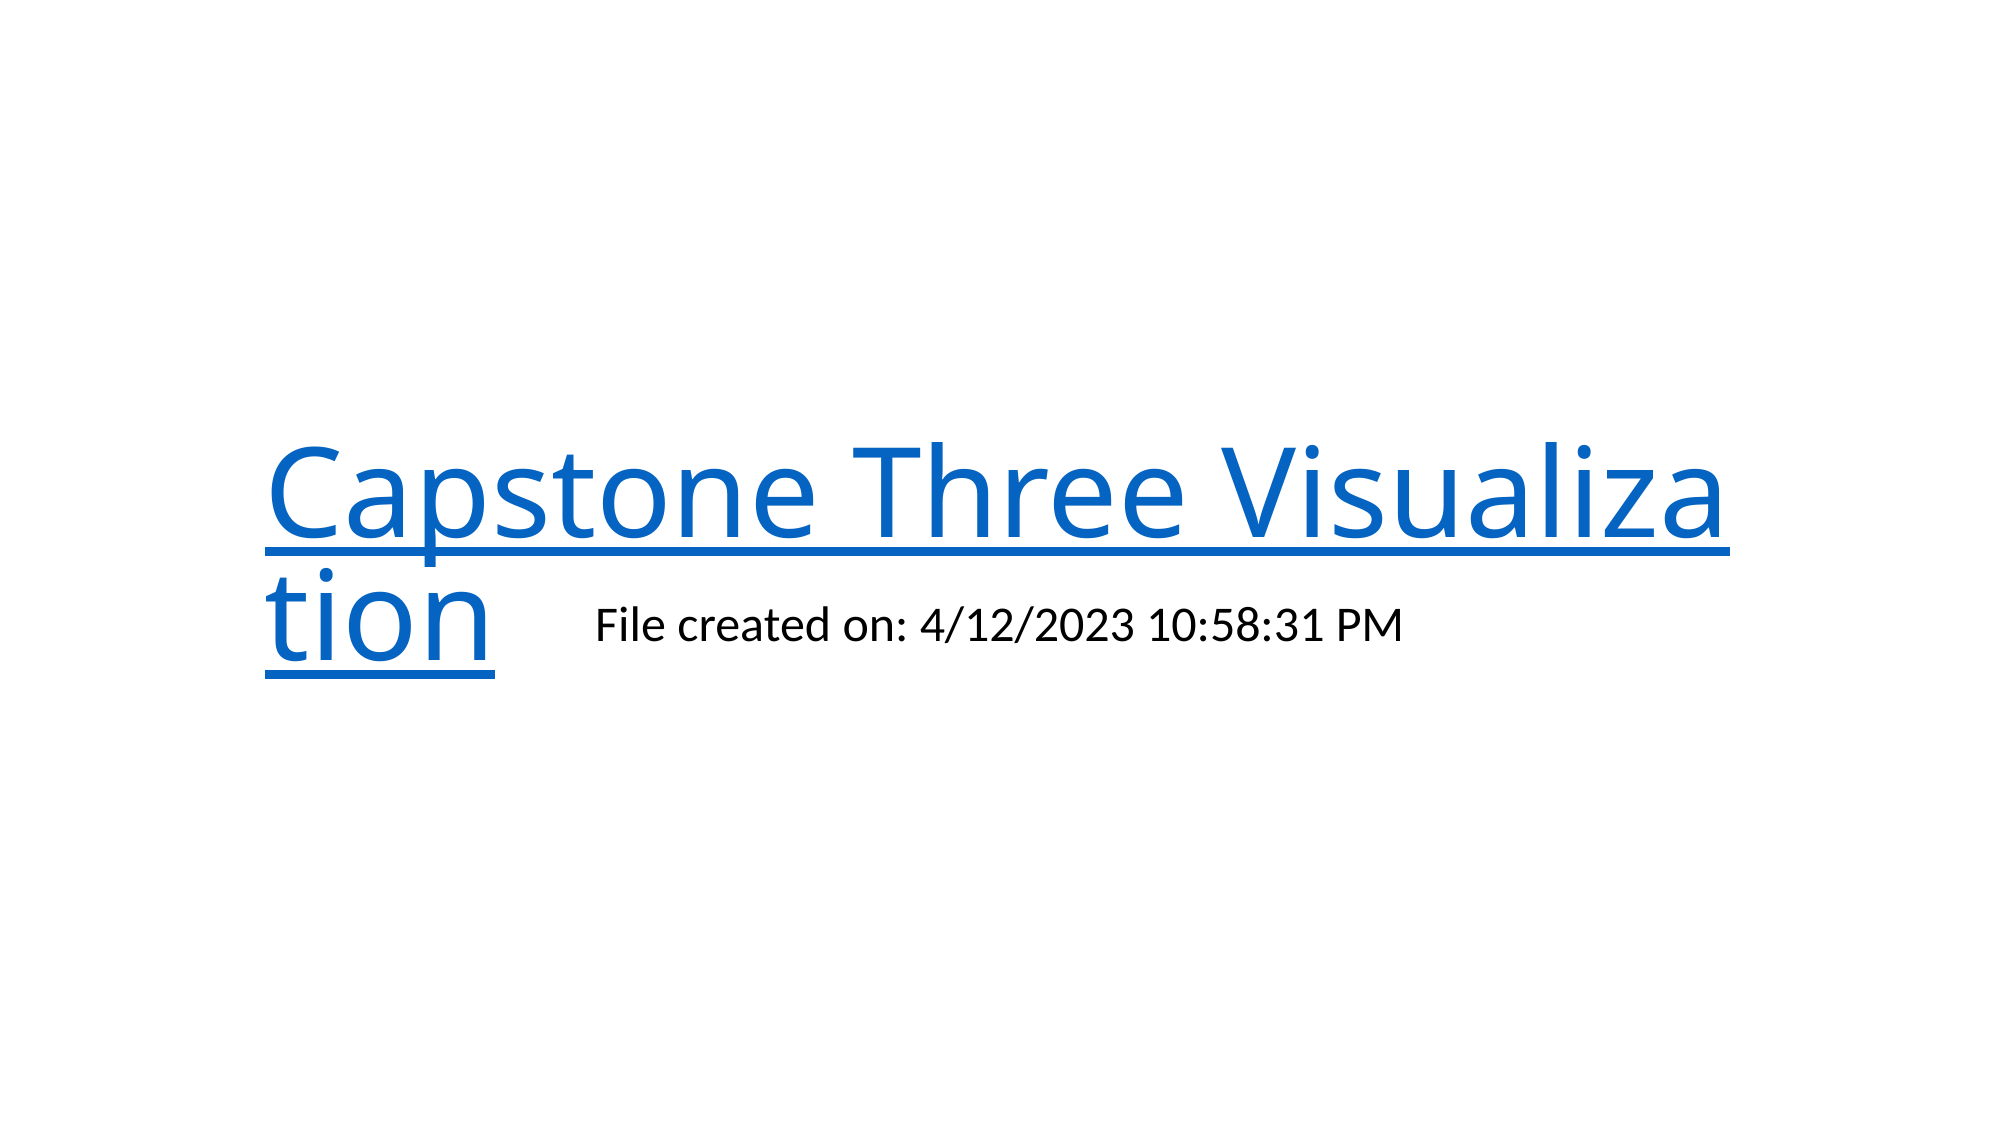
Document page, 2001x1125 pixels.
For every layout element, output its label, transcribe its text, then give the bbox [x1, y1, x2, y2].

subtitle File created on: 4/12/2023 10:58:31 PM [249, 590, 1750, 863]
title Capstone Three Visualization [249, 184, 1750, 576]
